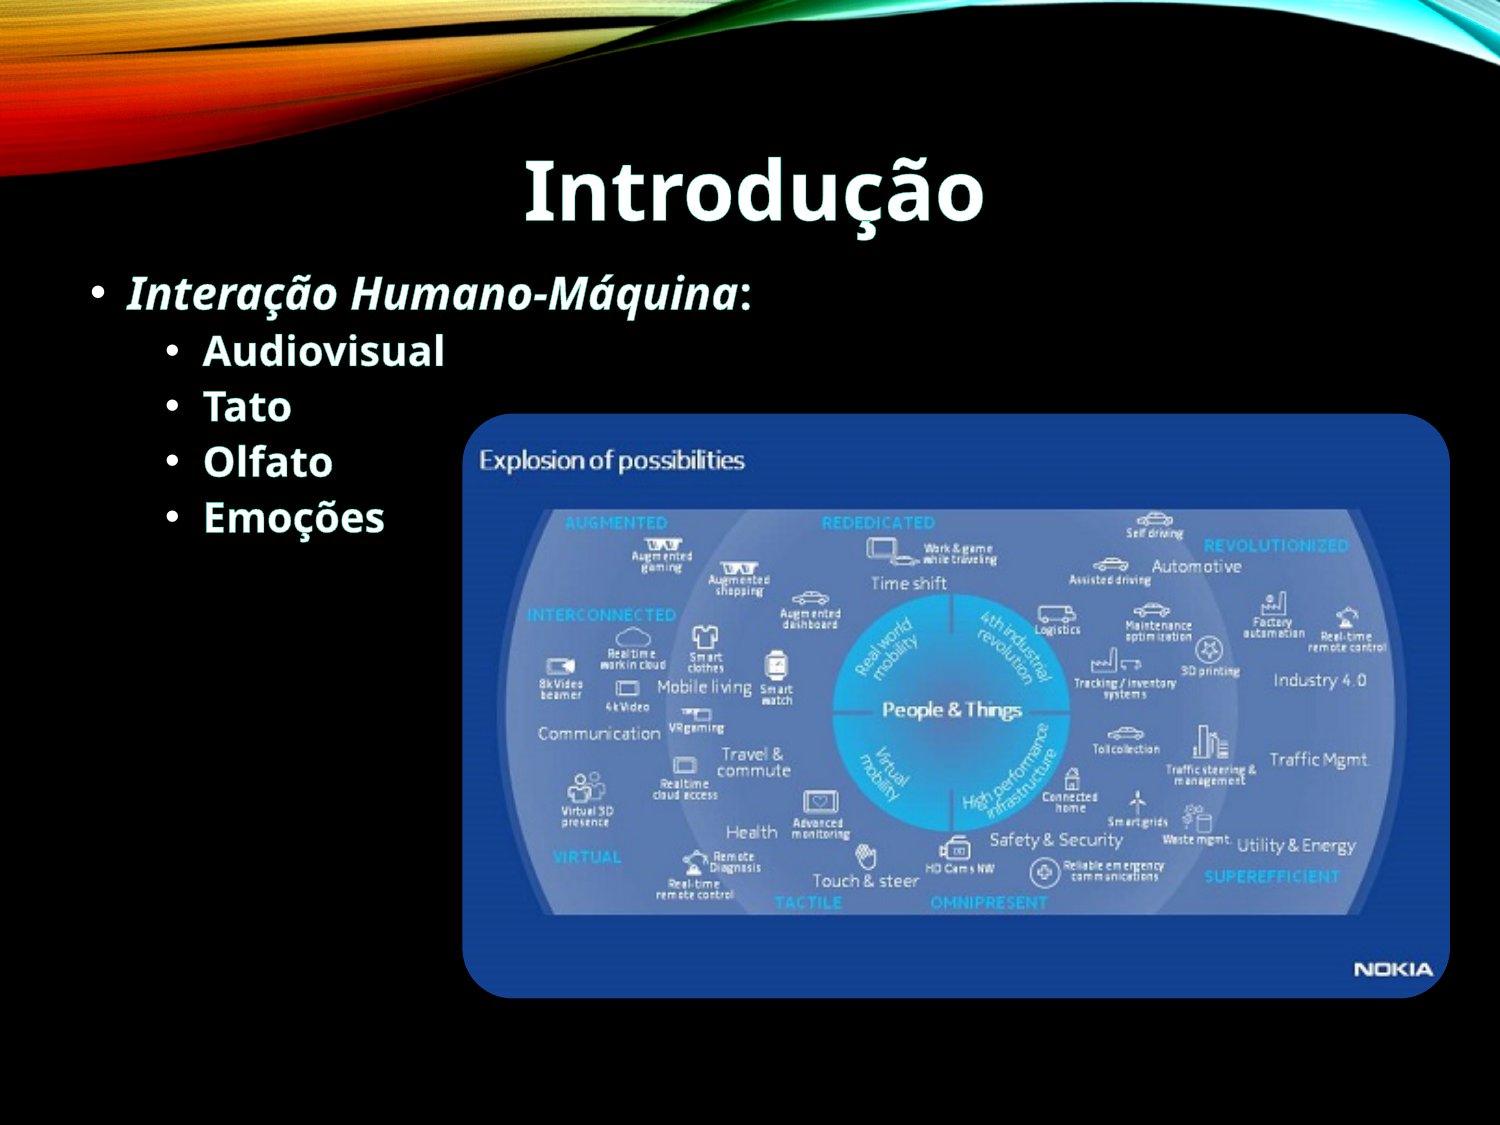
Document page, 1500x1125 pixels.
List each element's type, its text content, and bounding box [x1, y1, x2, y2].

title Introdução [0, 87, 1002, 300]
picture [0, 0, 1500, 178]
picture [462, 413, 1451, 999]
list Interação Humano-Máquina: Audiovisual Tato Olfato Emoções [75, 262, 1425, 1113]
